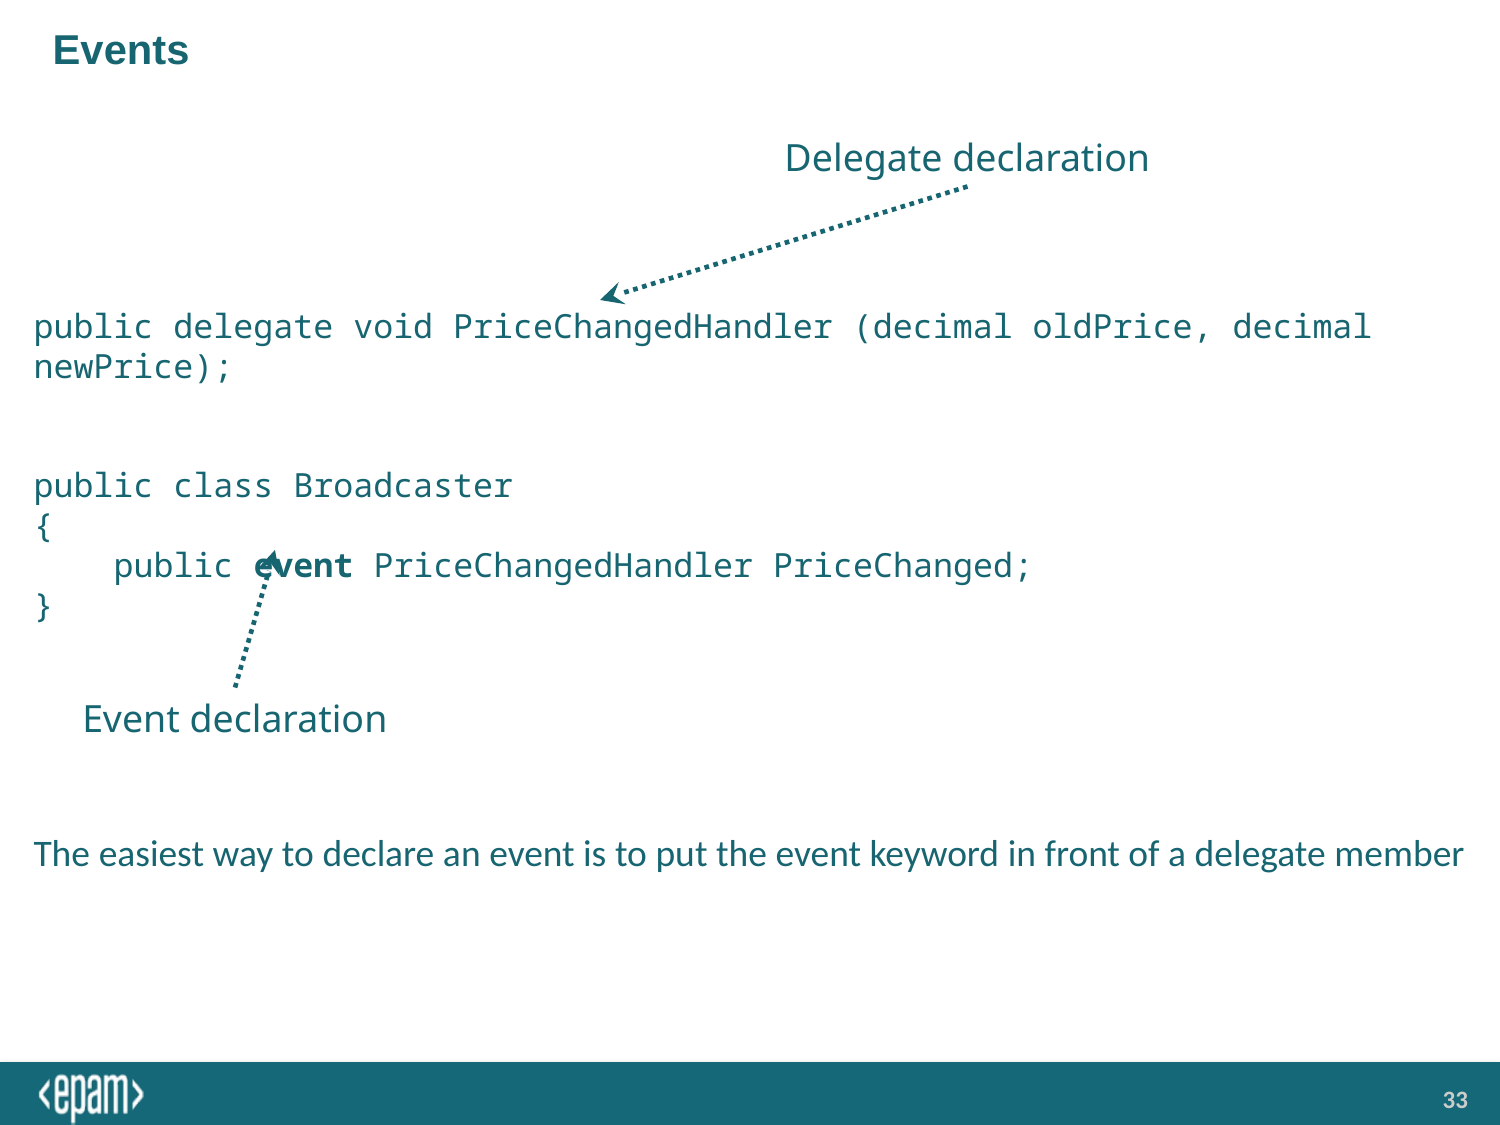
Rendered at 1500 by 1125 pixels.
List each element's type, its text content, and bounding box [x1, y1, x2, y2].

title Events [0, 0, 1500, 95]
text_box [18, 126, 1482, 928]
picture [38, 1074, 144, 1125]
